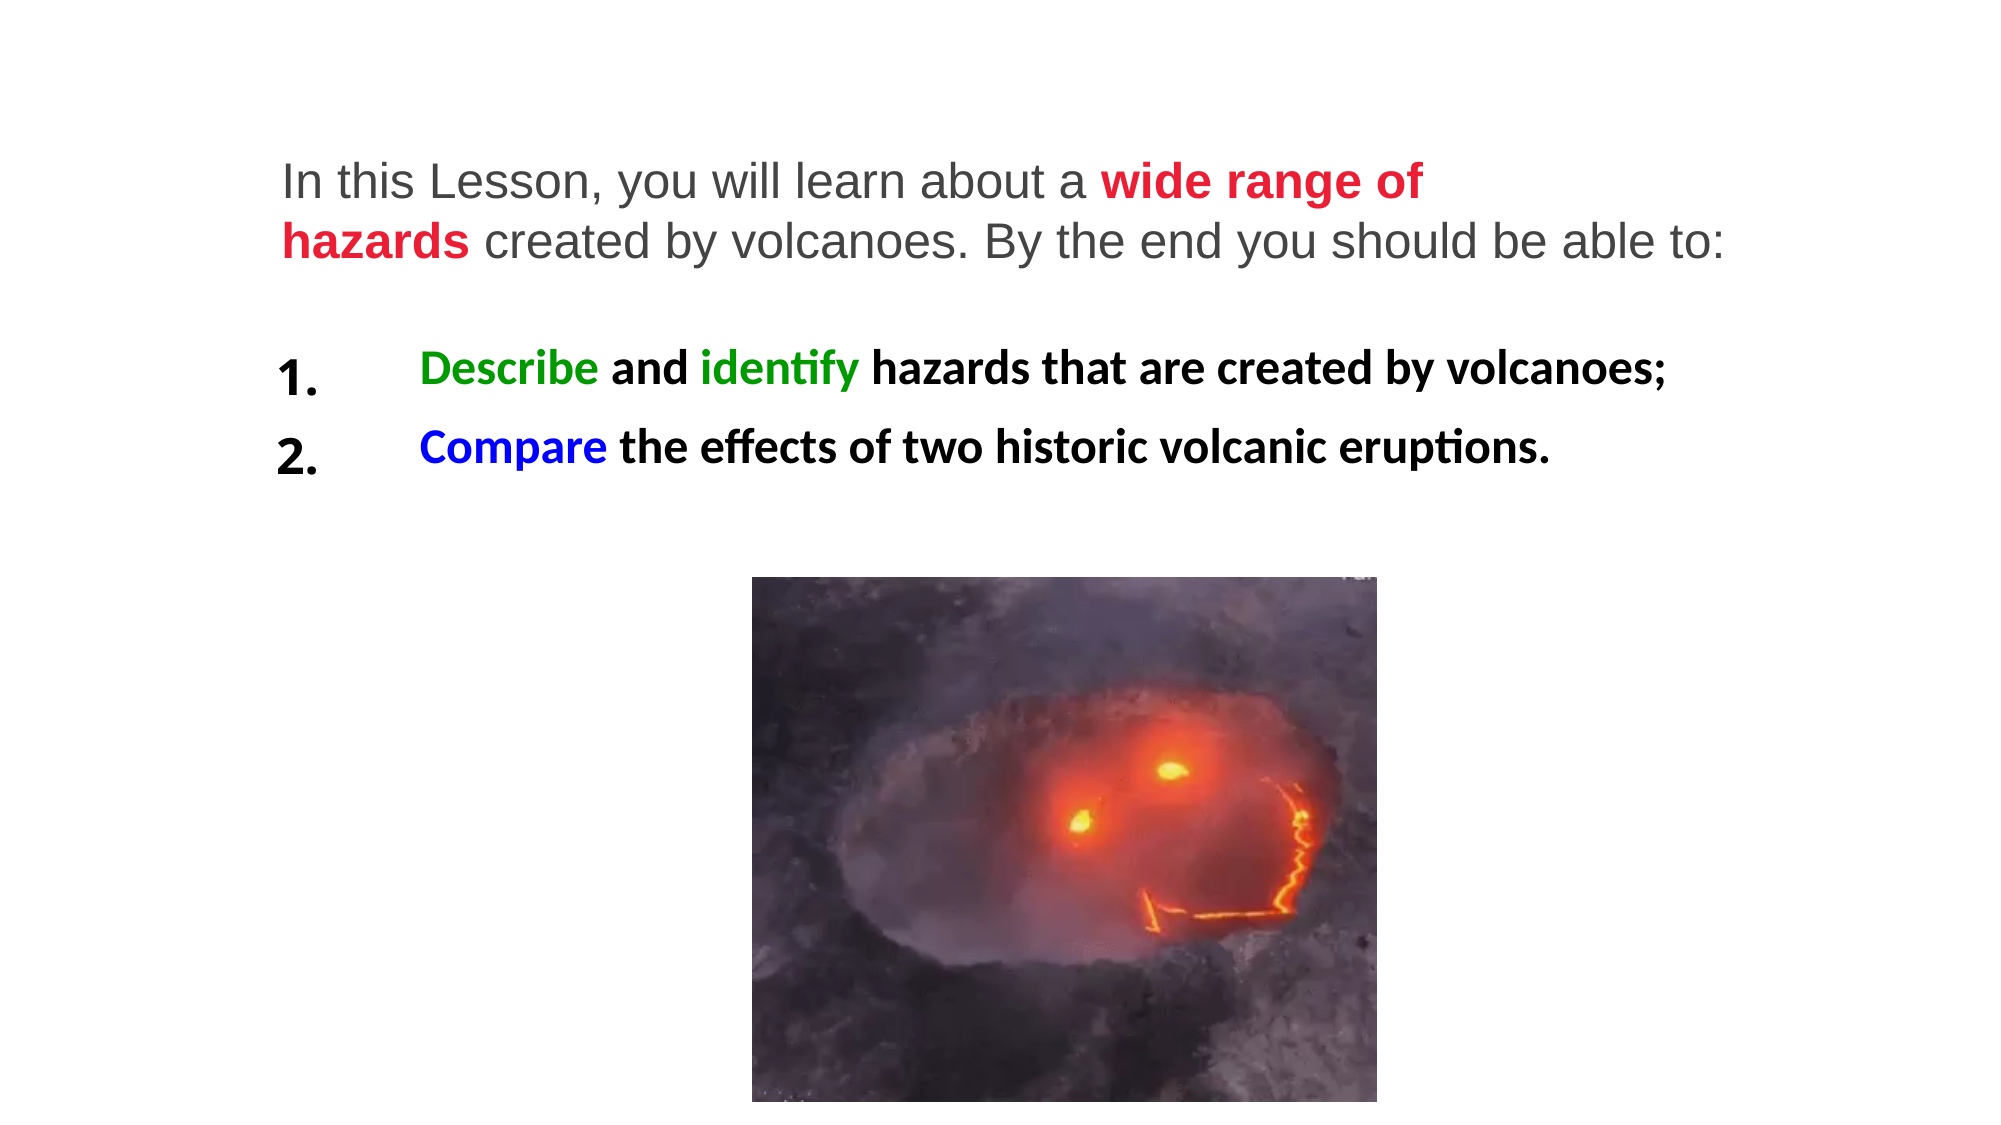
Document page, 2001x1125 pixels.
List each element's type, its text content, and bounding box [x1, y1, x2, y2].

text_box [752, 576, 1378, 1103]
table_header 1. [267, 333, 410, 412]
text_box In this Lesson, you will learn about a wide range of hazards created by volcanoes. By the end you should be able to: [266, 140, 1767, 276]
table_cell Compare the effects of two historic volcanic eruptions. [410, 412, 1992, 491]
table_cell 2. [267, 412, 410, 491]
table_header Describe and identify hazards that are created by volcanoes; [410, 333, 1992, 412]
